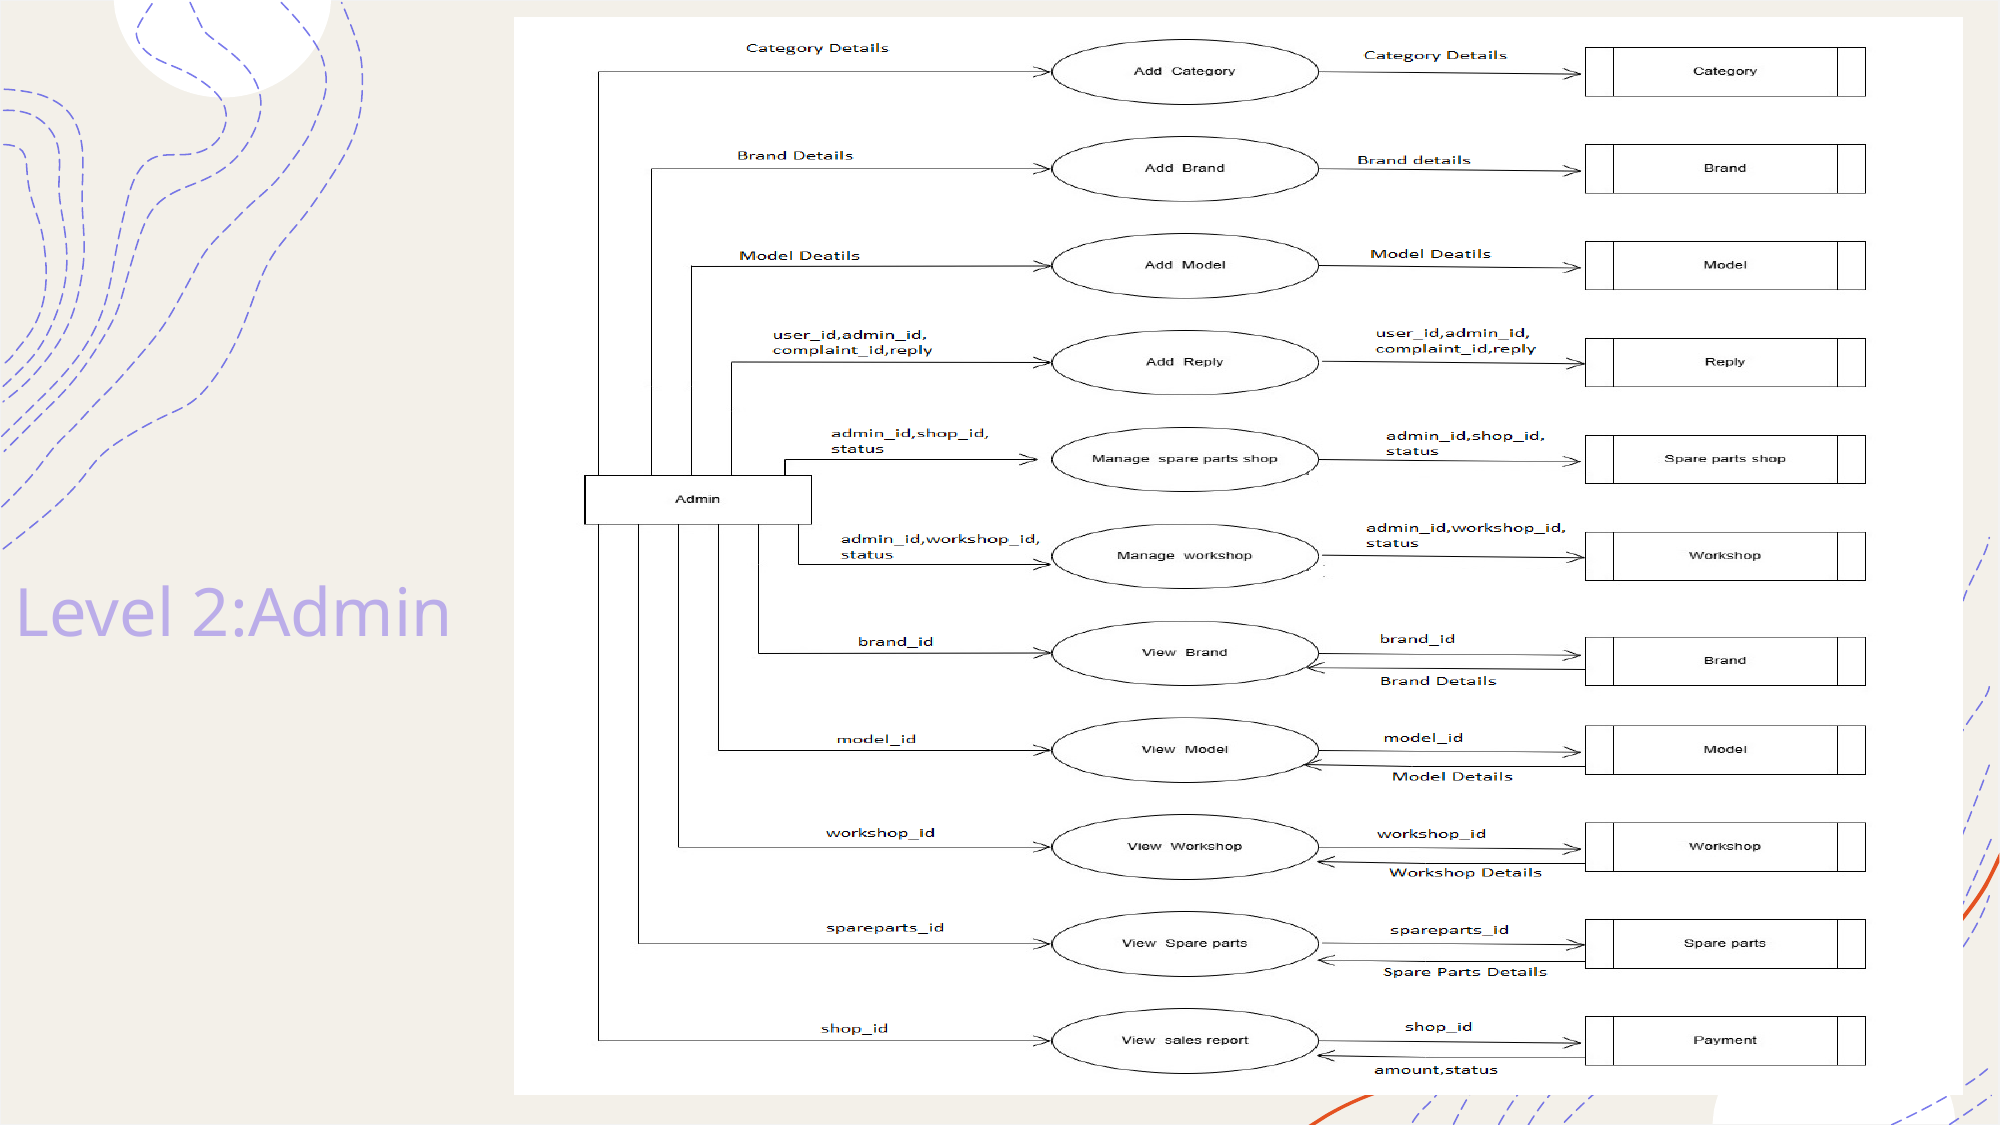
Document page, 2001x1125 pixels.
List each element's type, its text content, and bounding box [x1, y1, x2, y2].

text_box Level 2:Admin [0, 562, 514, 780]
picture [514, 17, 1963, 1095]
